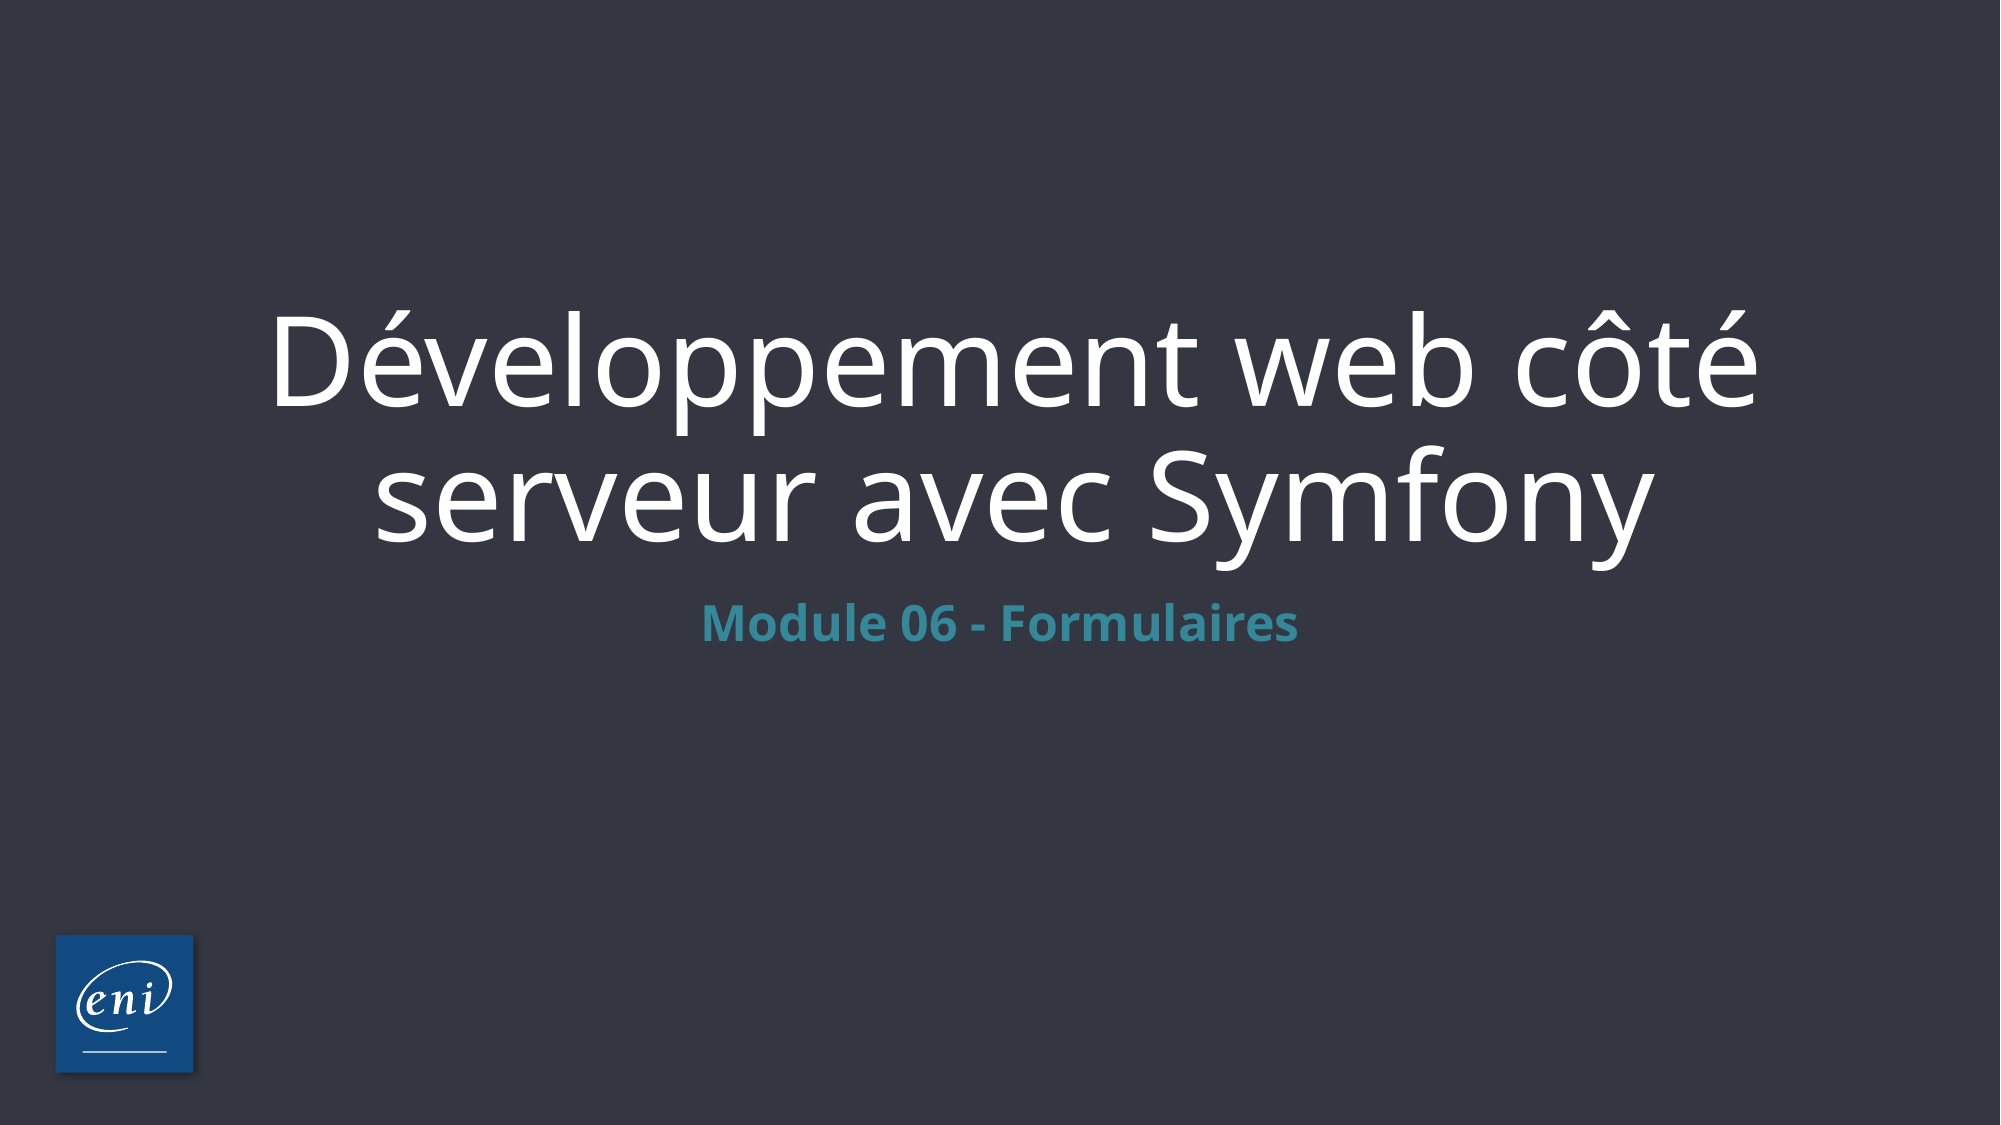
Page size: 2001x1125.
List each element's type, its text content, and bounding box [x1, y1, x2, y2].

title Développement web côté serveur avec Symfony [174, 184, 1856, 576]
subtitle Module 06 - Formulaires [249, 590, 1750, 863]
